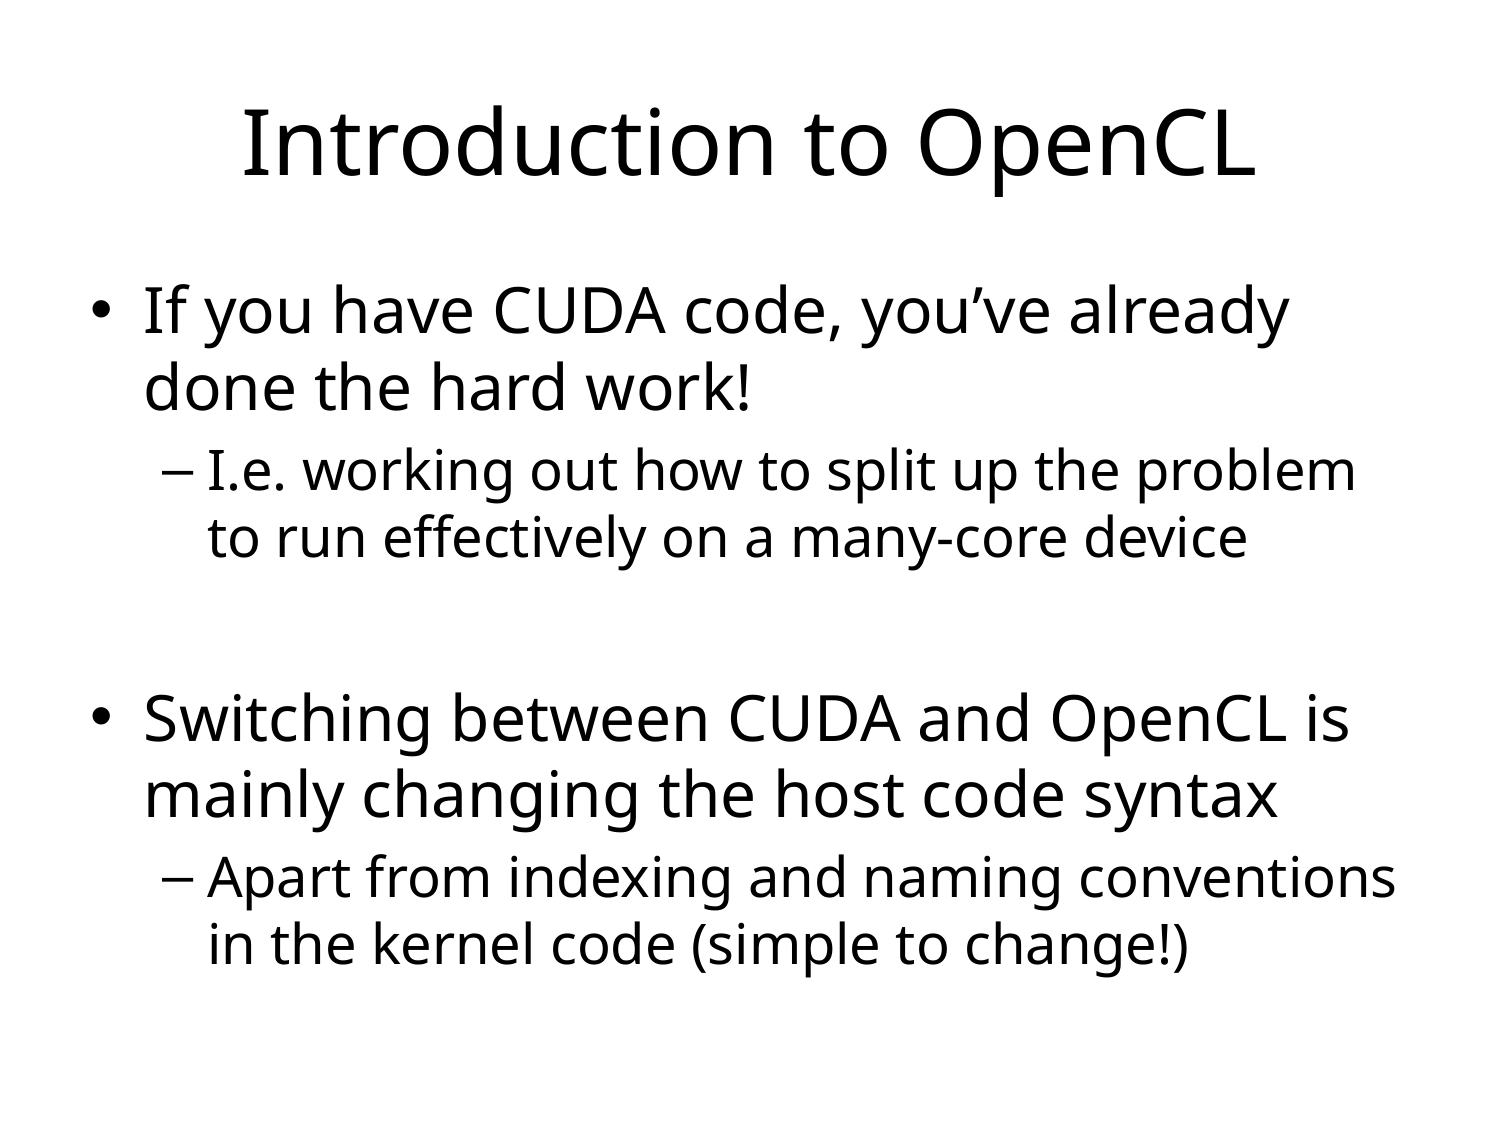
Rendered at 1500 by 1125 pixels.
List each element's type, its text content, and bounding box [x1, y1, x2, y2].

list If you have CUDA code, you’ve already done the hard work! I.e. working out how to split up the problem to run effectively on a many-core device Switching between CUDA and OpenCL is mainly changing the host code syntax Apart from indexing and naming conventions in the kernel code (simple to change!) [75, 262, 1425, 1005]
title Introduction to OpenCL [75, 45, 1425, 233]
